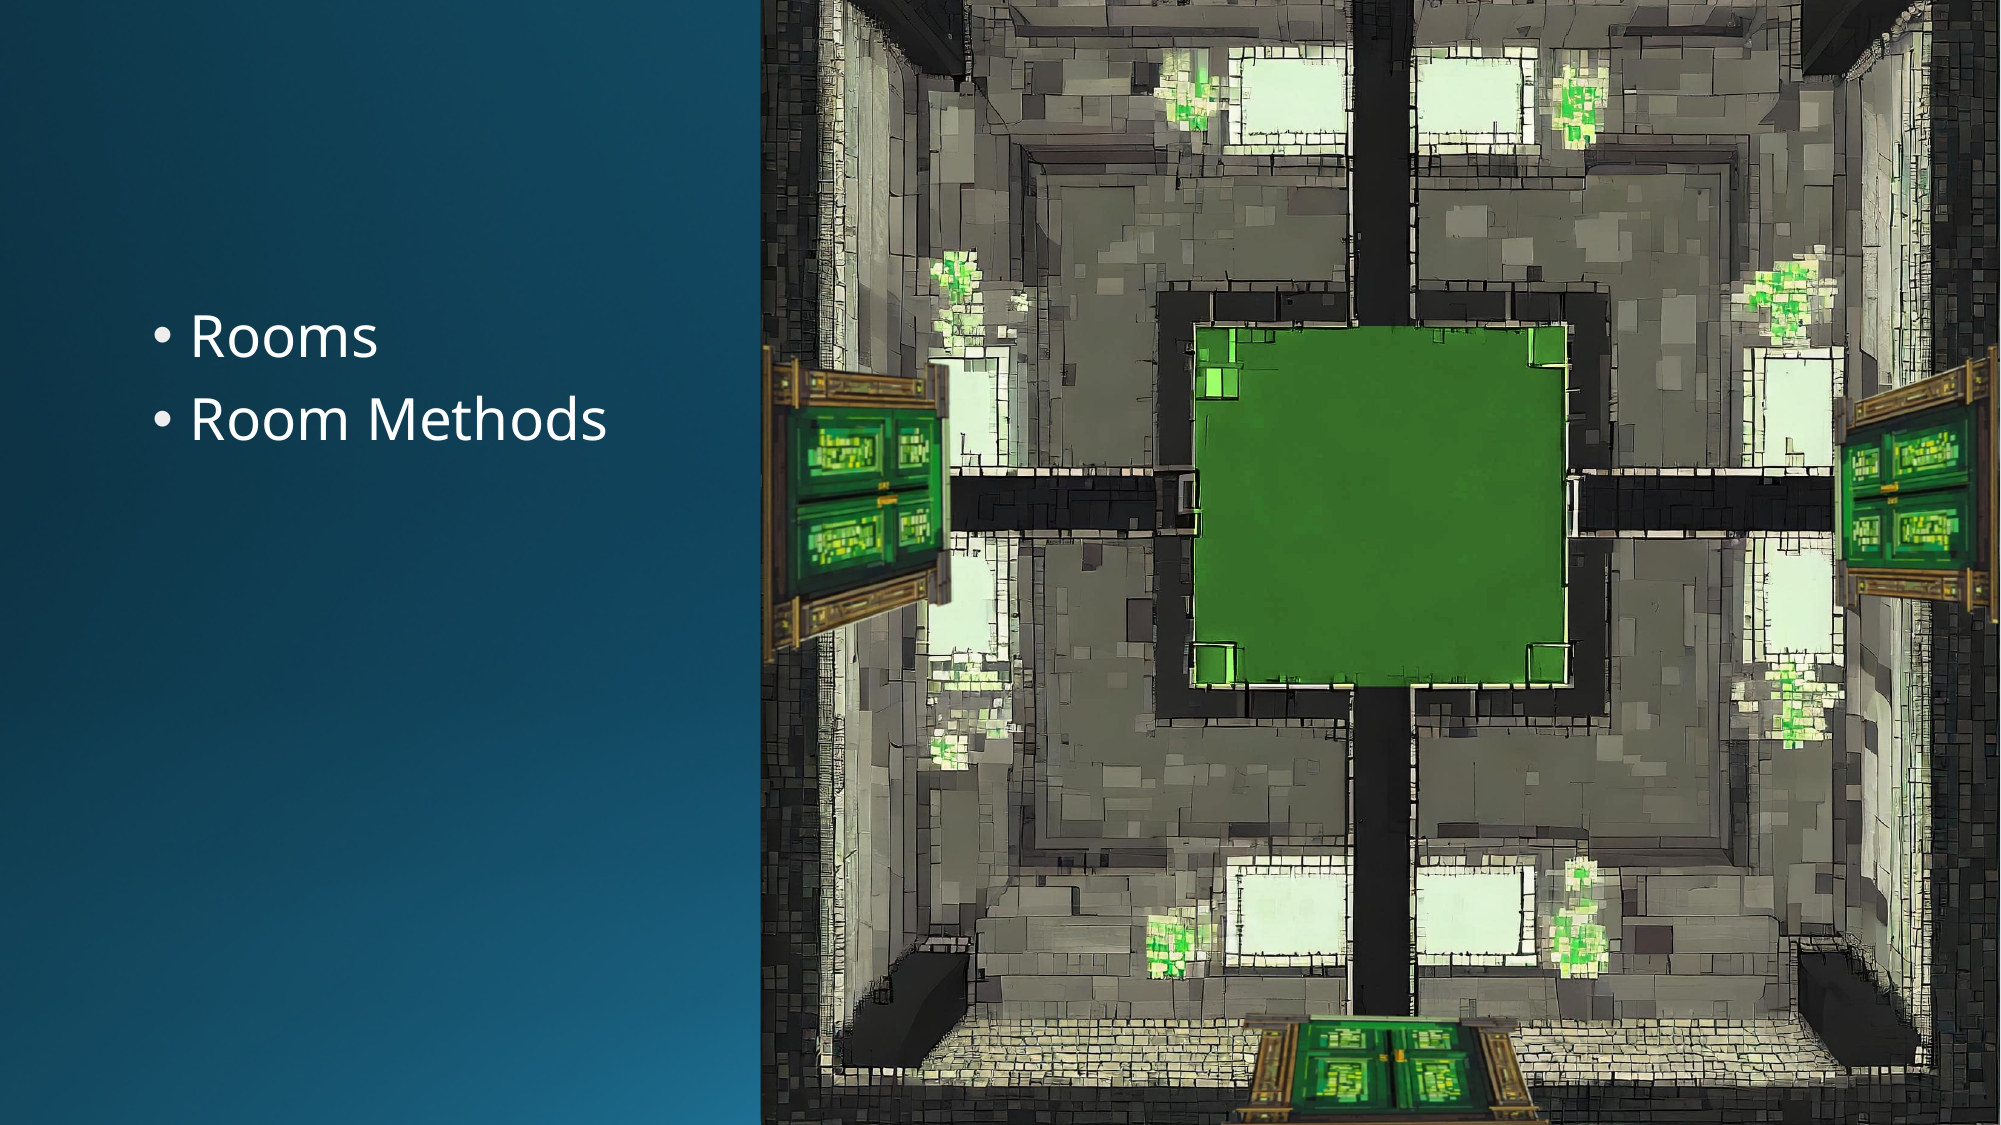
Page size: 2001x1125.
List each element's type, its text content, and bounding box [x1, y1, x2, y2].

list Rooms Room Methods [137, 299, 709, 1014]
text_box [0, 0, 760, 1125]
picture [760, 0, 2001, 1125]
